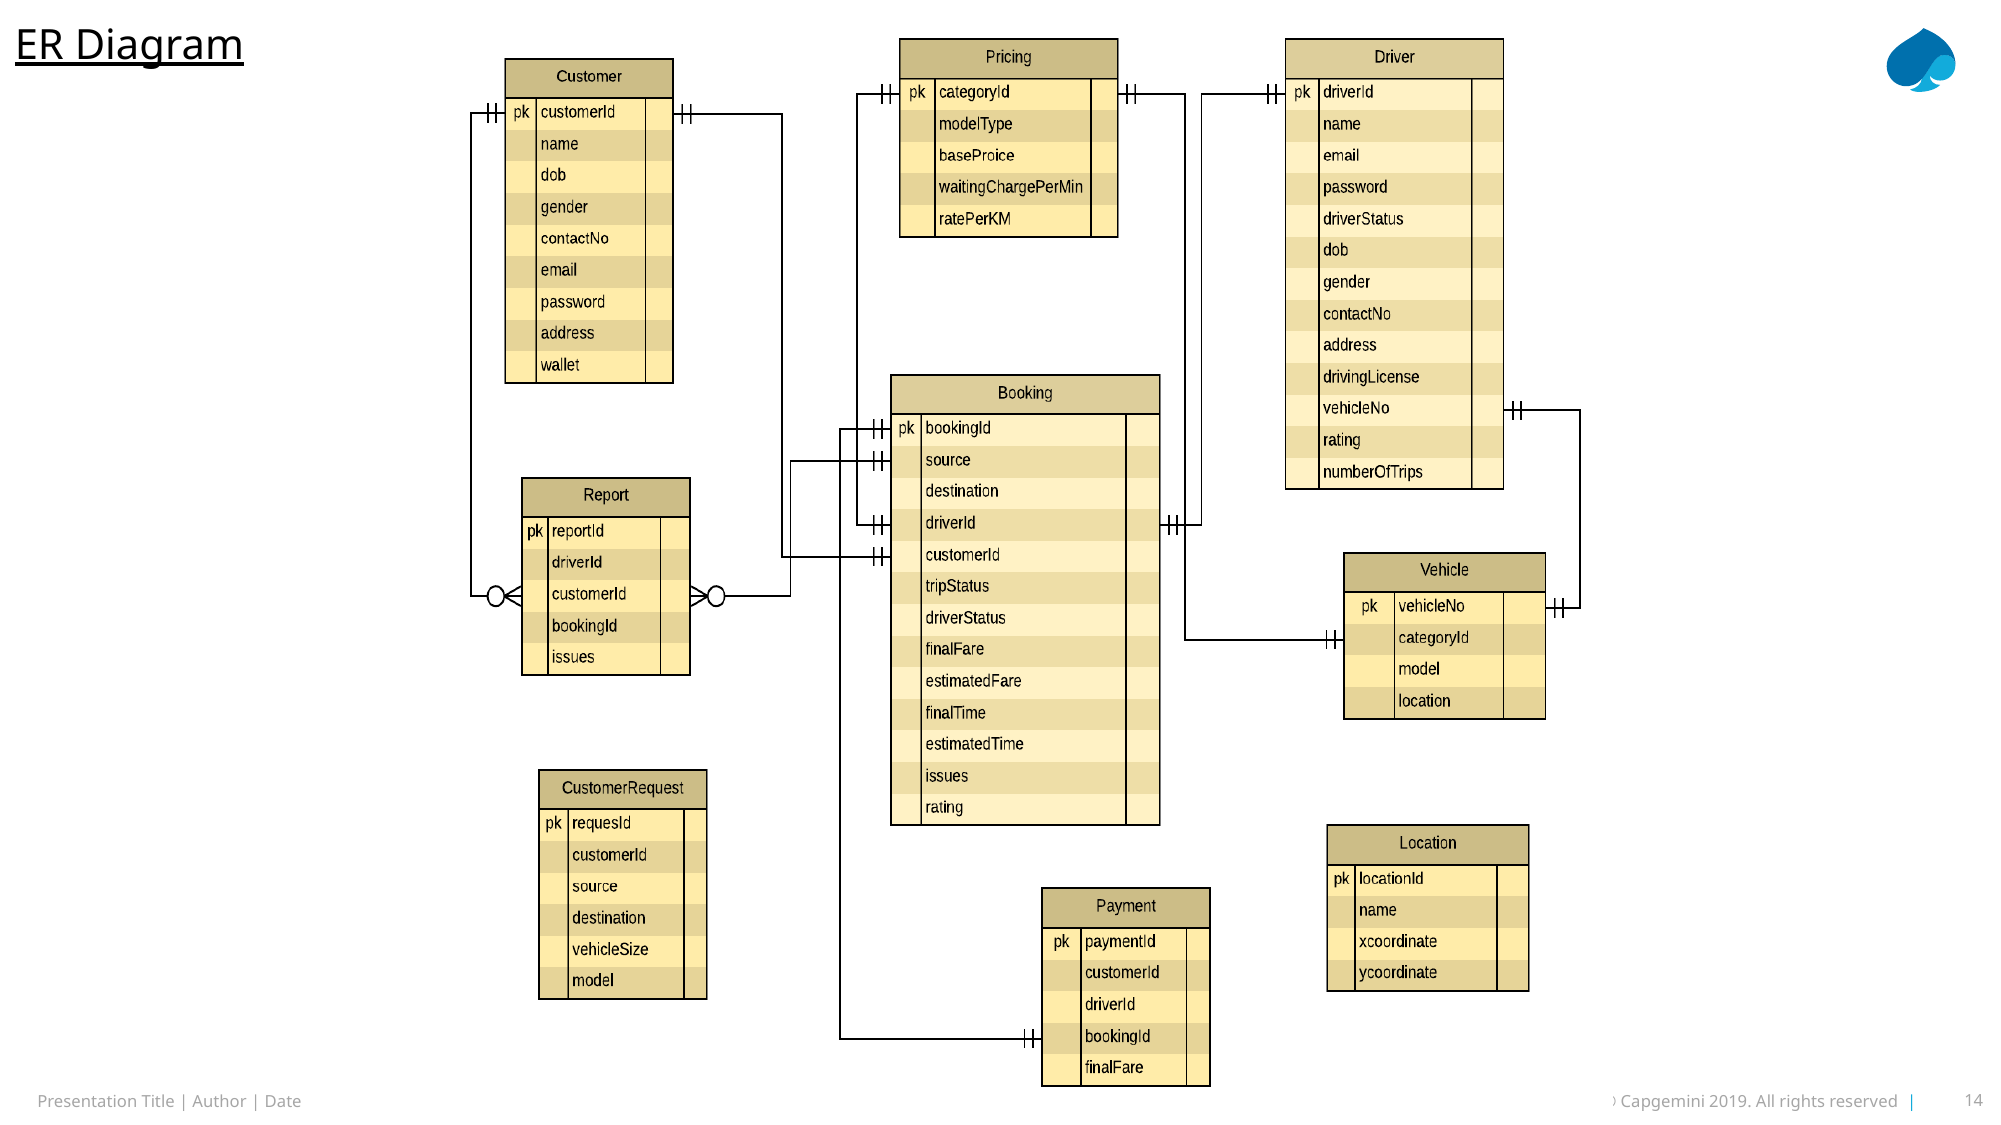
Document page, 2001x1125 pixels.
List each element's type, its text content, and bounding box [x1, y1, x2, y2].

picture [437, 0, 1613, 1125]
text_box ER Diagram [0, 10, 437, 125]
